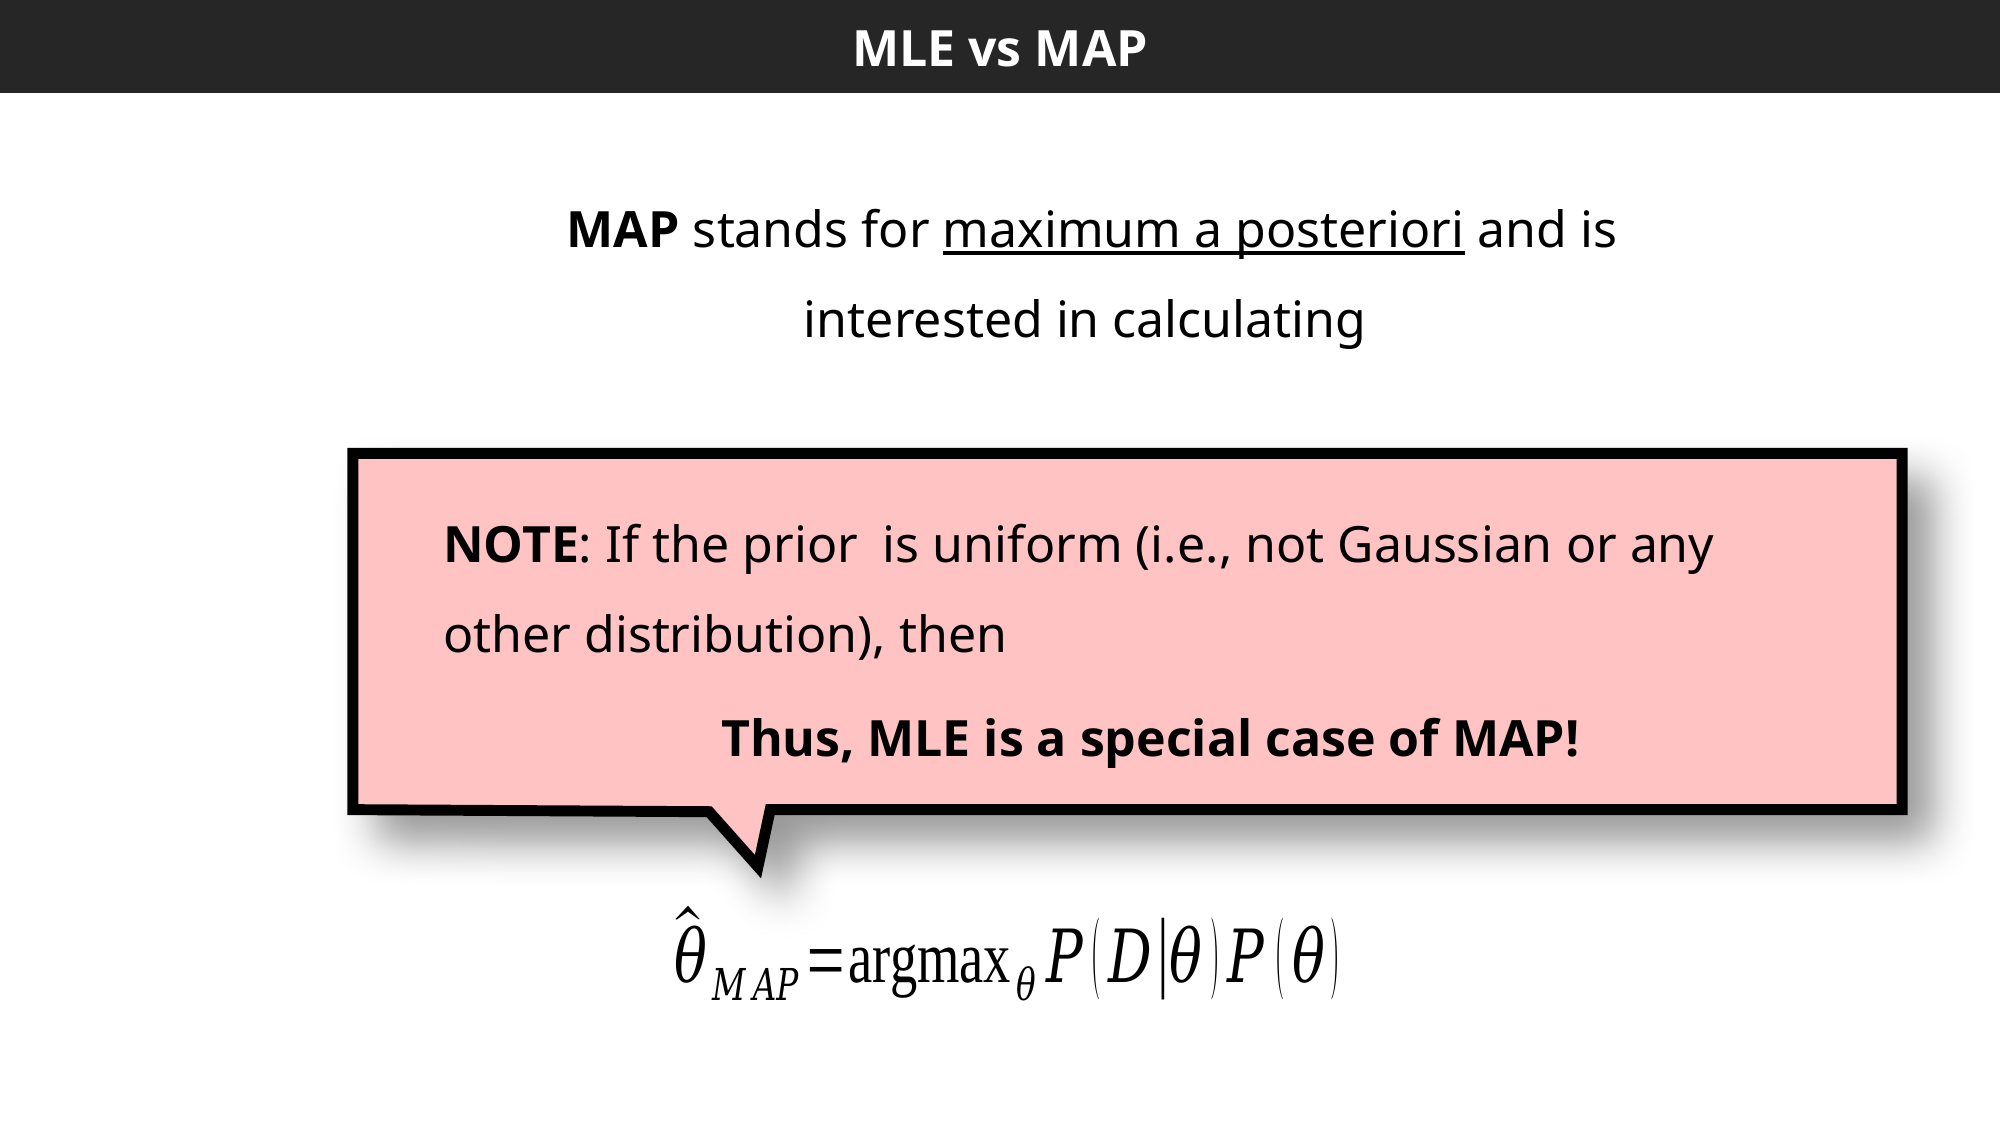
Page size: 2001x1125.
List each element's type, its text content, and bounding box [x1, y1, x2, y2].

text_box [351, 452, 1904, 869]
text_box [0, 0, 2000, 94]
text_box MLE vs MAP [743, 8, 1256, 84]
text_box Thus, MLE is a special case of MAP! [706, 669, 1595, 775]
